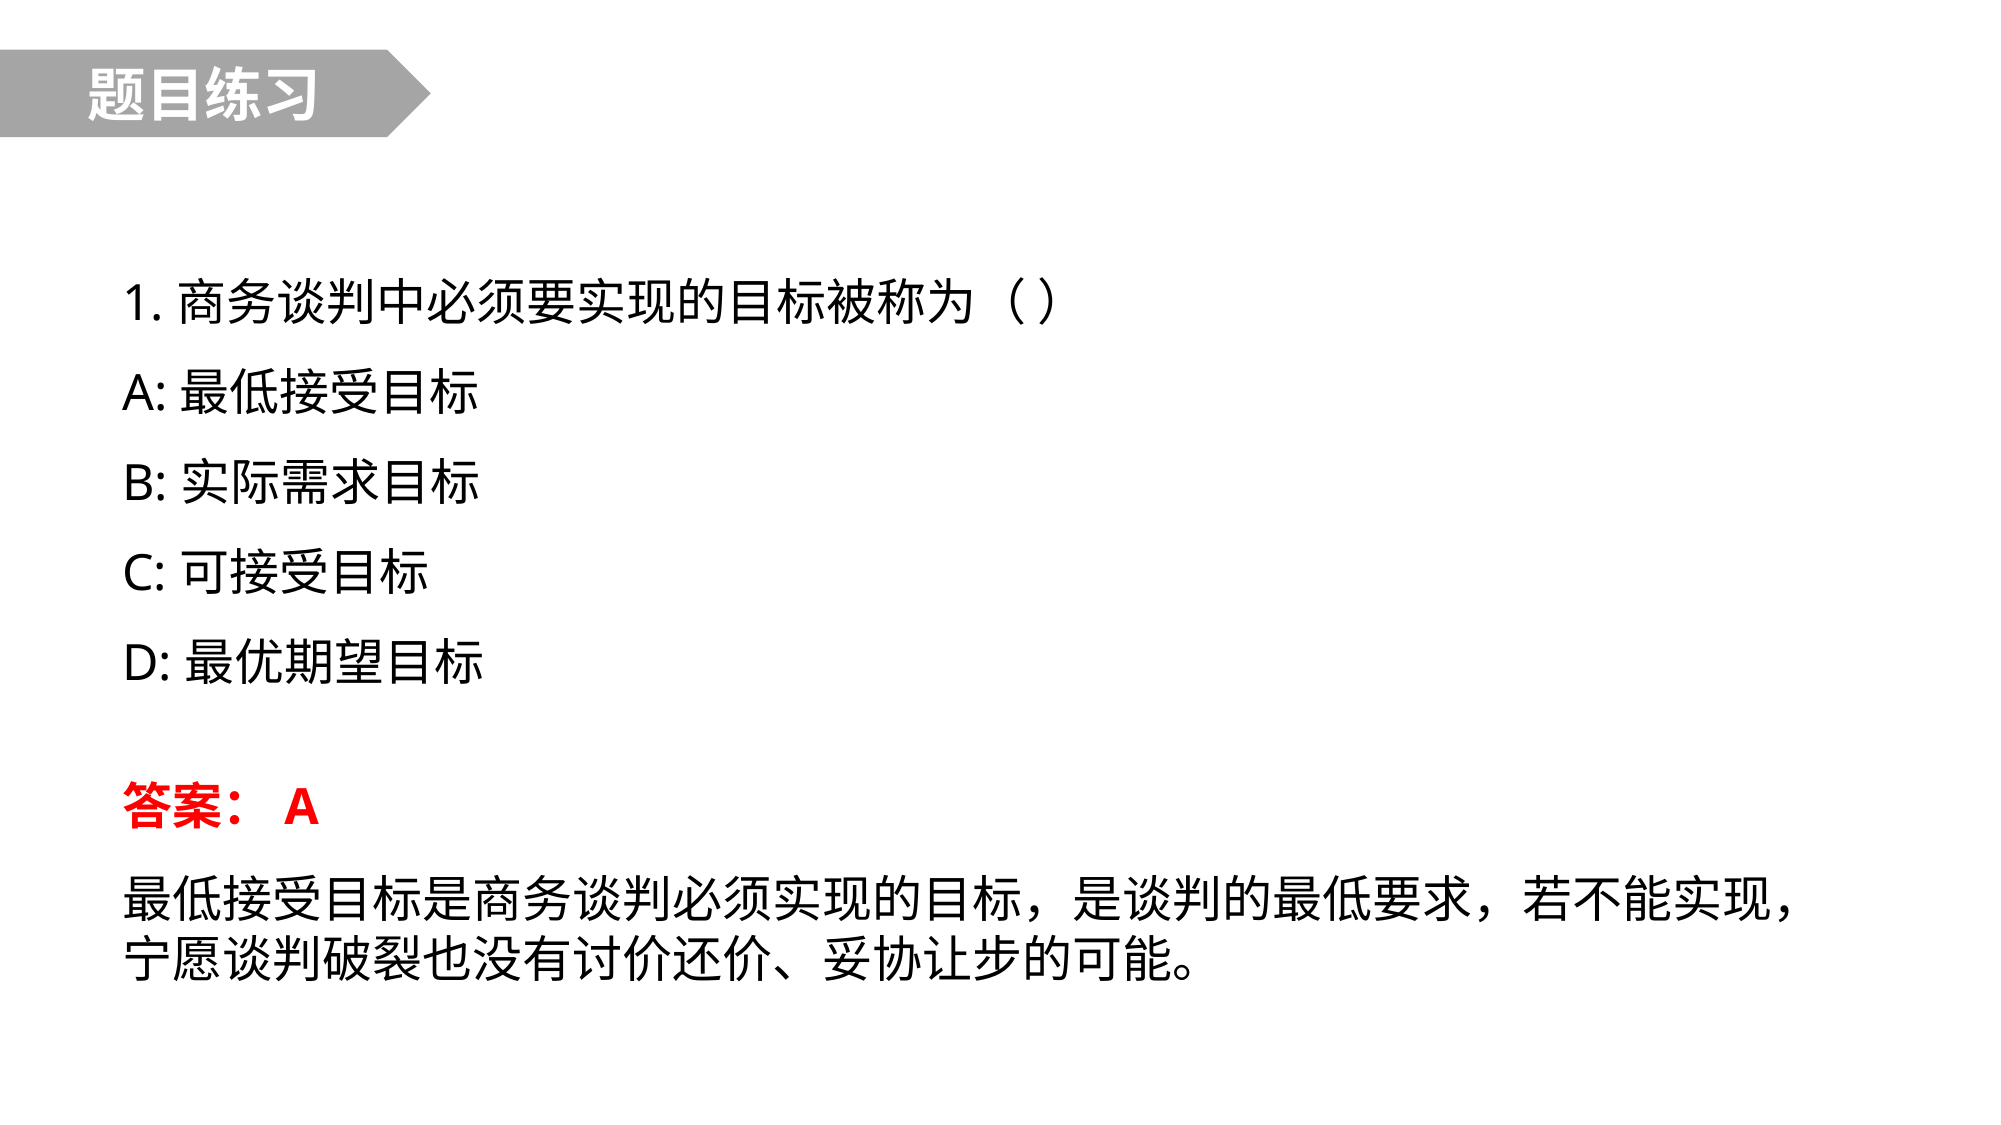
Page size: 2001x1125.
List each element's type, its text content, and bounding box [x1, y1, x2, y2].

text_box 答案：A [107, 737, 1836, 842]
text_box 1.商务谈判中必须要实现的目标被称为（ ） A:最低接受目标 B:实际需求目标 C:可接受目标 D:最优期望目标 [107, 232, 1908, 698]
text_box 最低接受目标是商务谈判必须实现的目标，是谈判的最低要求，若不能实现，宁愿谈判破裂也没有讨价还价、妥协让步的可能。 [107, 860, 1836, 996]
text_box 题目练习 [0, 48, 433, 139]
